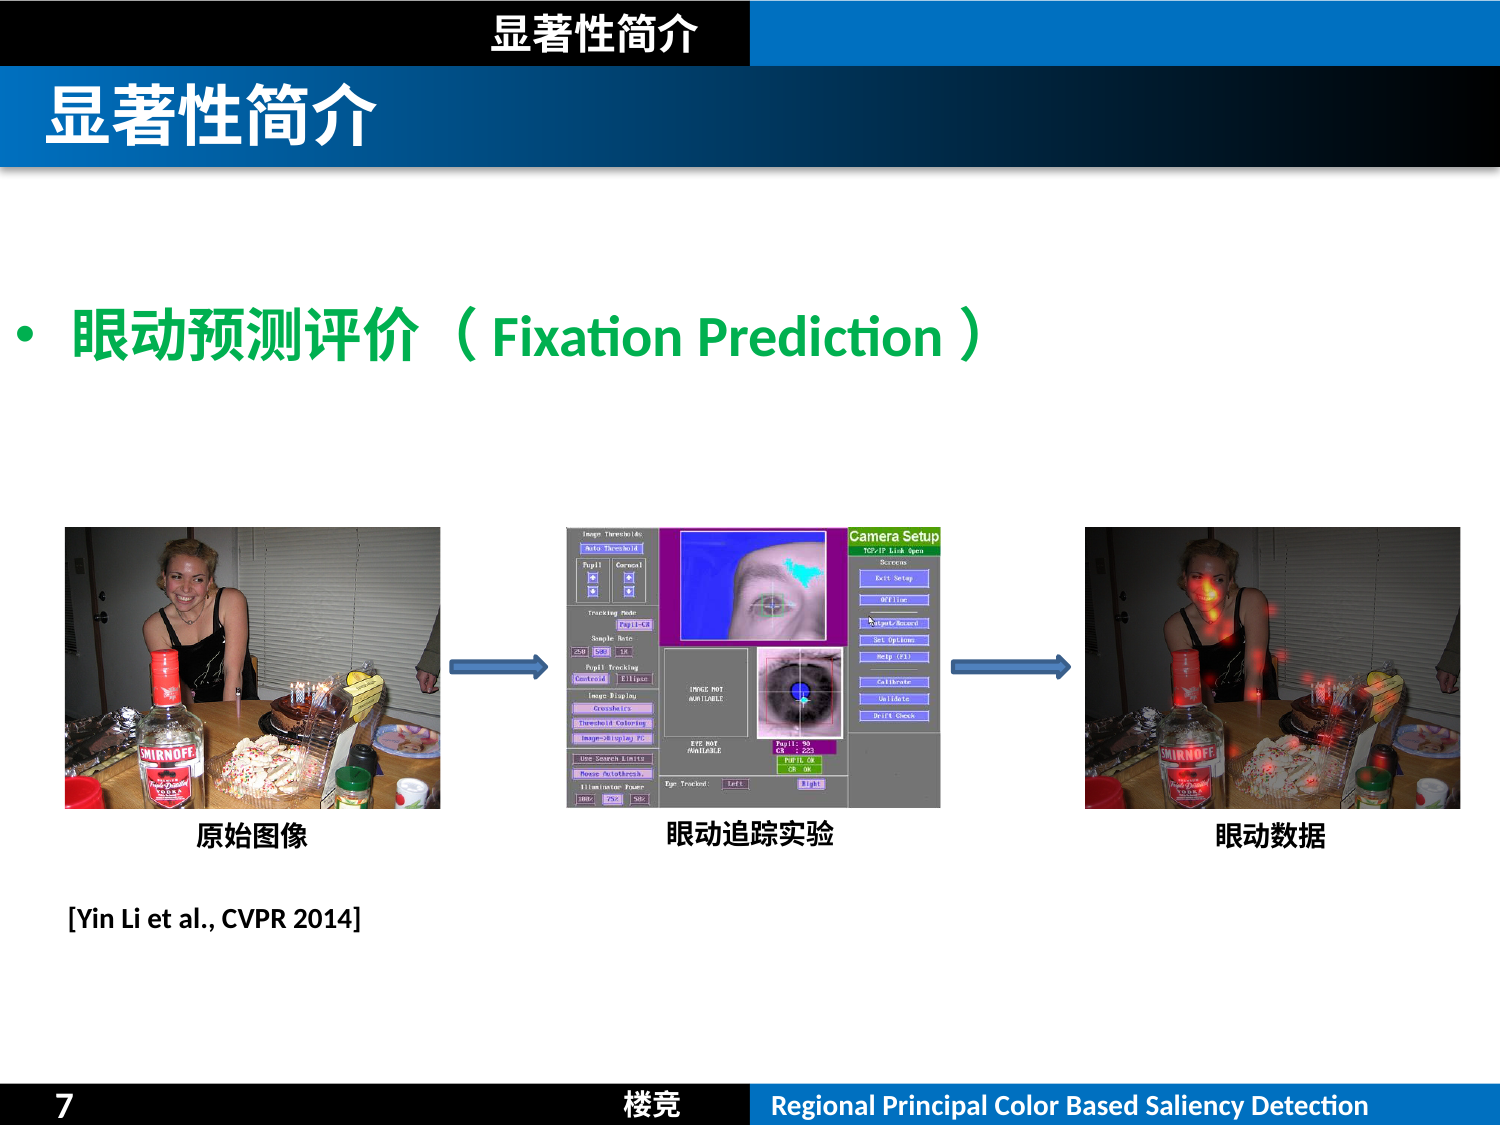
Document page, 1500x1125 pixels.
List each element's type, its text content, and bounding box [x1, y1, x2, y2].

picture [565, 526, 941, 809]
text_box 眼动追踪实验 [562, 815, 938, 858]
picture [64, 526, 441, 809]
text_box [950, 654, 1072, 680]
picture [1084, 526, 1461, 809]
text_box 原始图像 [64, 817, 441, 860]
text_box [449, 654, 549, 680]
list 显著性简介 [29, 66, 1500, 161]
list 显著性简介 [277, 0, 715, 67]
text_box 眼动数据 [1083, 816, 1459, 860]
text_box 眼动预测评价（Fixation Prediction） [Yin Li et al., CVPR 2014] [0, 290, 1500, 1034]
